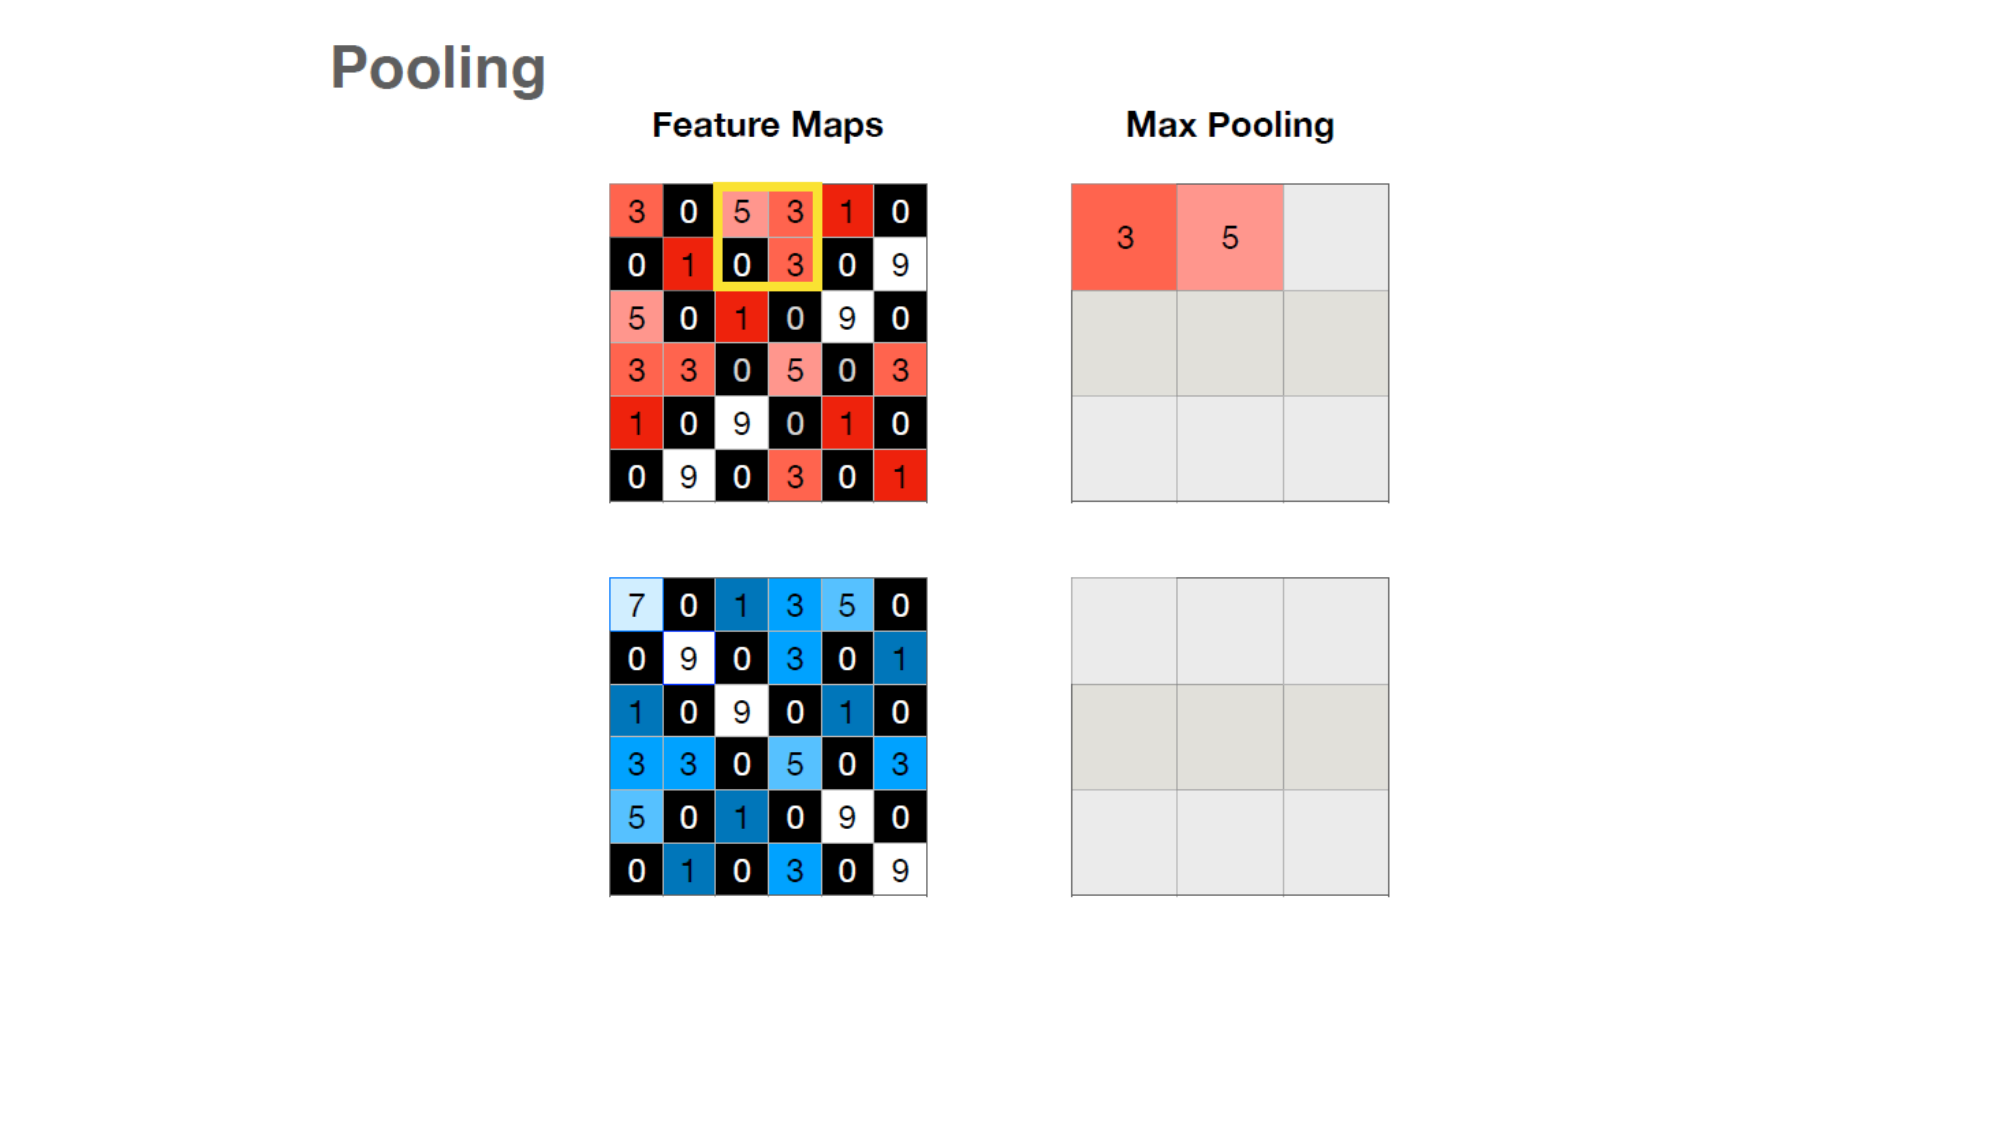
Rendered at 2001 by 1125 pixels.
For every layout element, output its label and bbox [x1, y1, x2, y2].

picture [250, 3, 1749, 1123]
